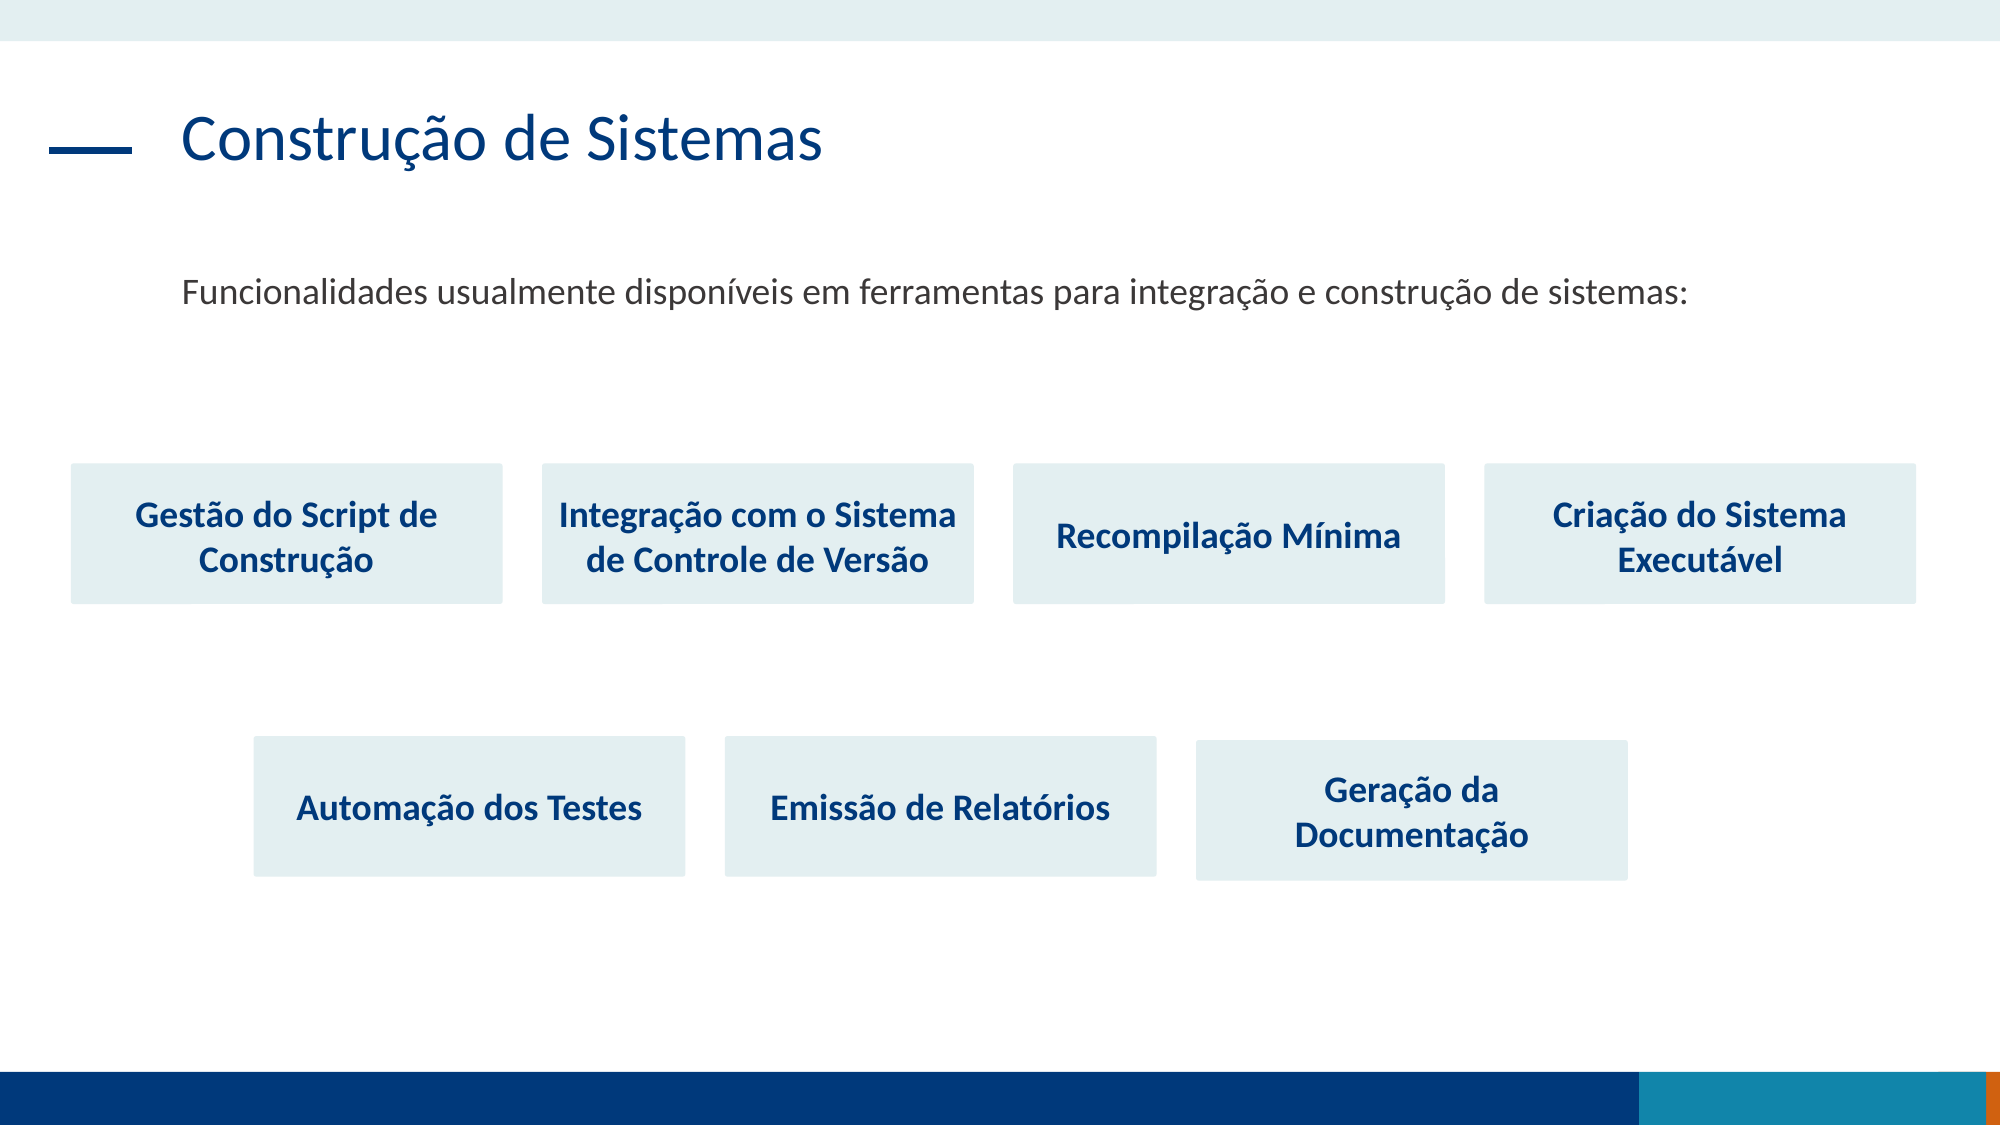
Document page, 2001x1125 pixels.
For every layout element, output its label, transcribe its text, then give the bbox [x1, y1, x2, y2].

text_box Recompilação Mínima [1013, 503, 1445, 564]
text_box Gestão do Script de Construção [70, 483, 503, 588]
text_box [1012, 462, 1447, 606]
text_box Criação do Sistema Executável [1484, 483, 1917, 588]
text_box [1195, 738, 1629, 882]
list Construção de Sistemas [167, 95, 1833, 237]
text_box [1483, 462, 1918, 606]
text_box Integração com o Sistema de Controle de Versão [542, 483, 974, 588]
text_box [252, 735, 687, 878]
text_box Funcionalidades usualmente disponíveis em ferramentas para integração e construção de sistemas: [167, 259, 1833, 320]
text_box [723, 735, 1158, 878]
text_box [540, 462, 975, 606]
text_box Automação dos Testes [253, 776, 686, 836]
text_box Emissão de Relatórios [724, 776, 1157, 836]
text_box Geração da Documentação [1196, 757, 1628, 862]
text_box [69, 462, 504, 606]
